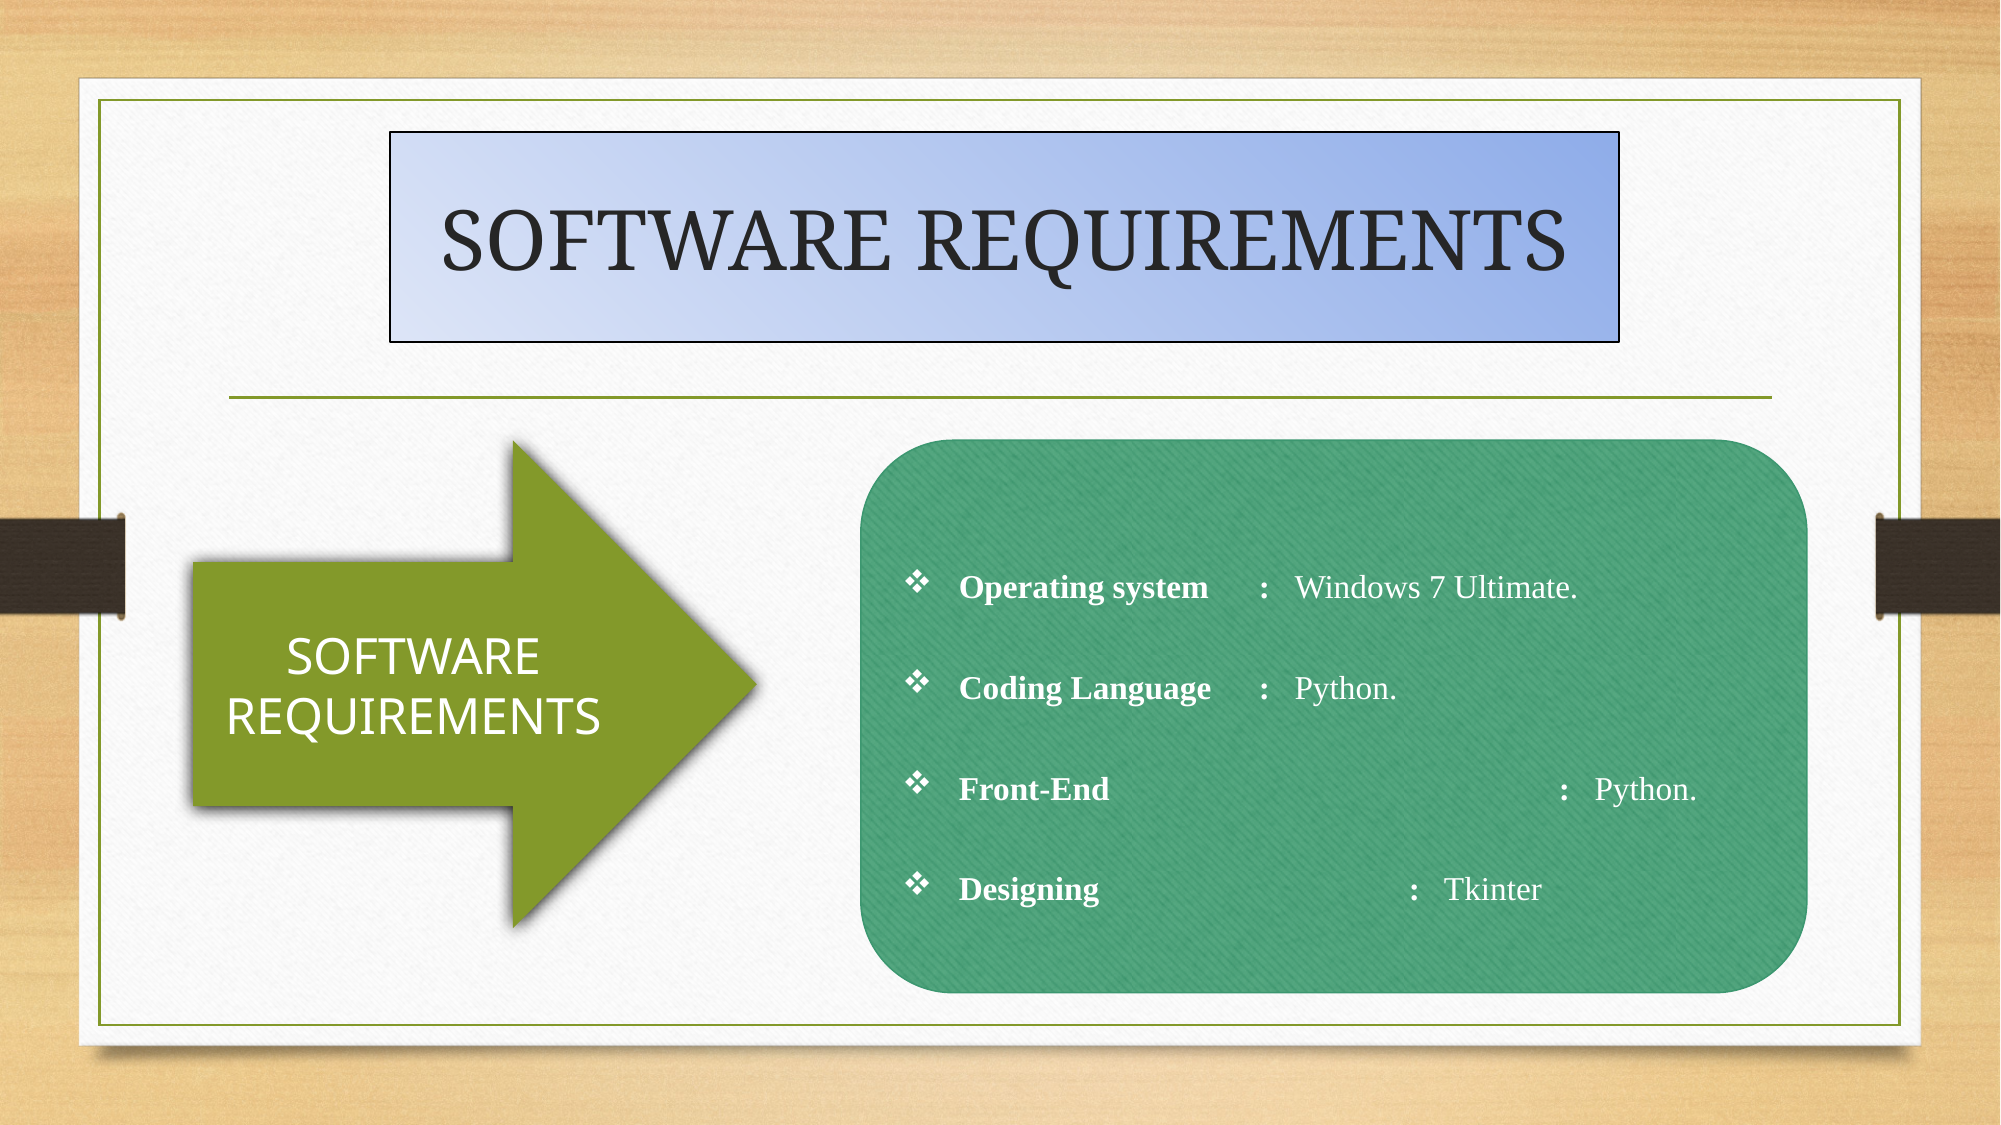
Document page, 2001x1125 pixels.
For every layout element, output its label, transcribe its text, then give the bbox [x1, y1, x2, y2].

text_box Operating system : Windows 7 Ultimate. Coding Language : Python. Front-End : Python. Designing : Tkinter [860, 439, 1808, 994]
picture [0, 0, 2001, 1125]
title SOFTWARE REQUIREMENTS [390, 132, 1620, 342]
text_box SOFTWARE REQUIREMENTS [191, 439, 758, 930]
